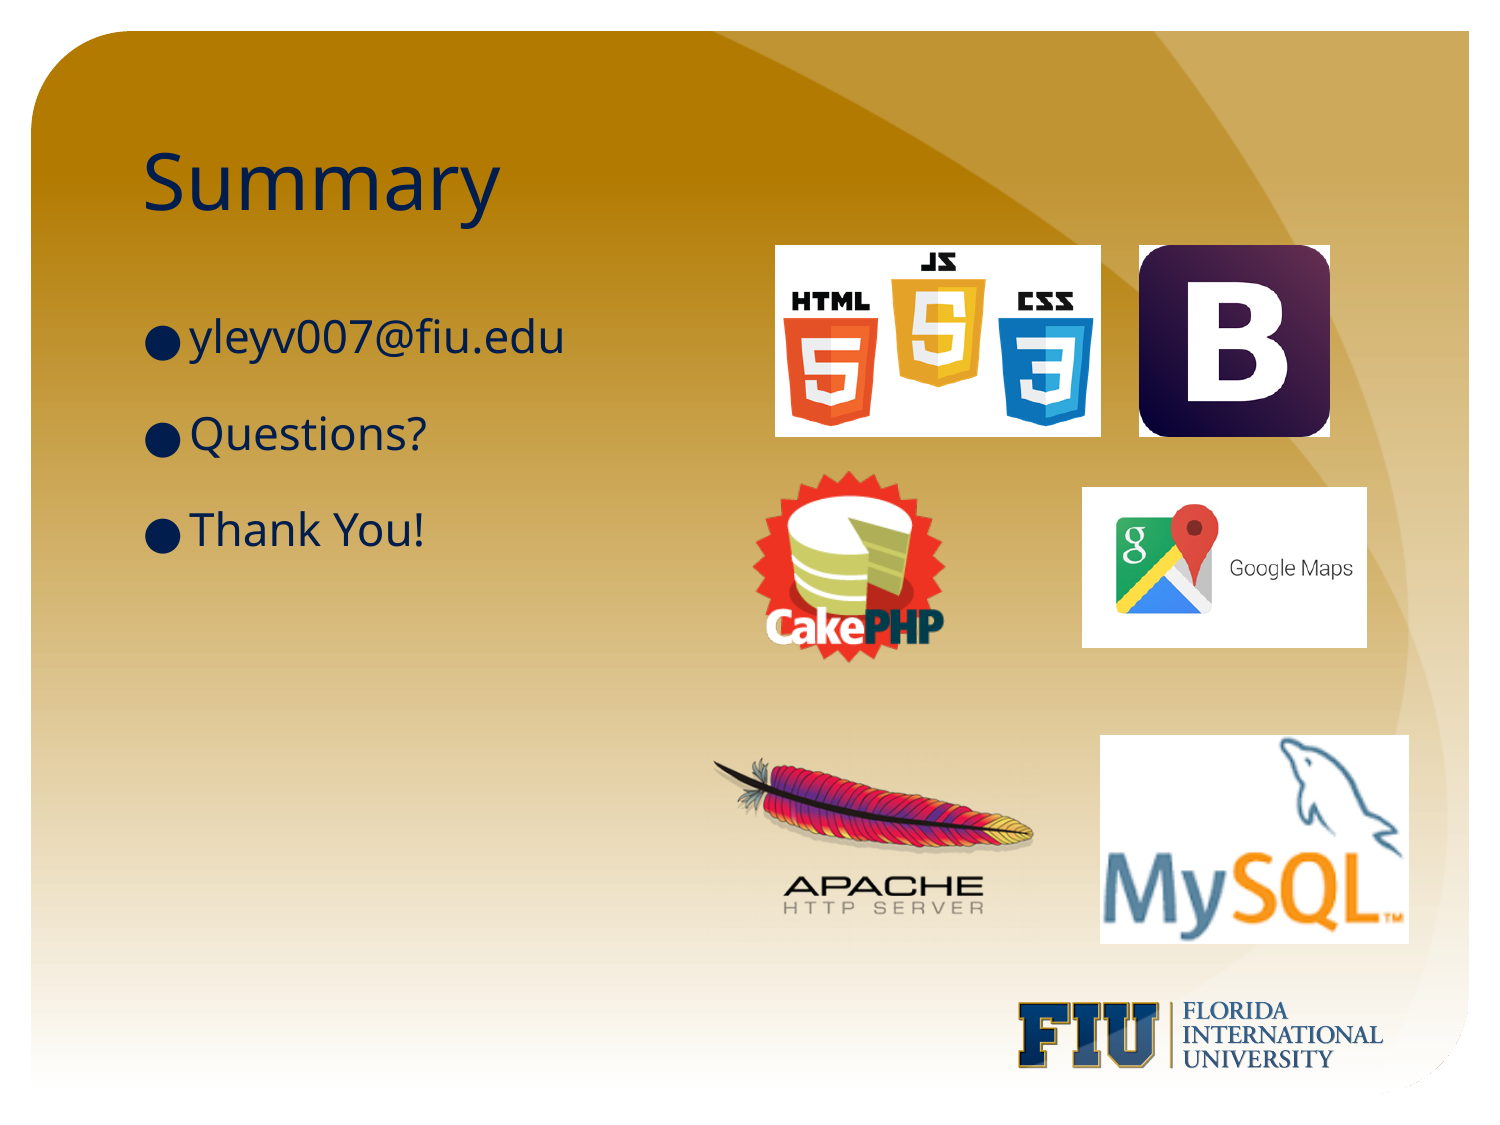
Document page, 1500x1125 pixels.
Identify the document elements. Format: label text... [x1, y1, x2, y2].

picture [24, 30, 1473, 1094]
list yleyv007@fiu.edu Questions? Thank You! [127, 299, 1372, 991]
title Summary [127, 62, 1372, 234]
